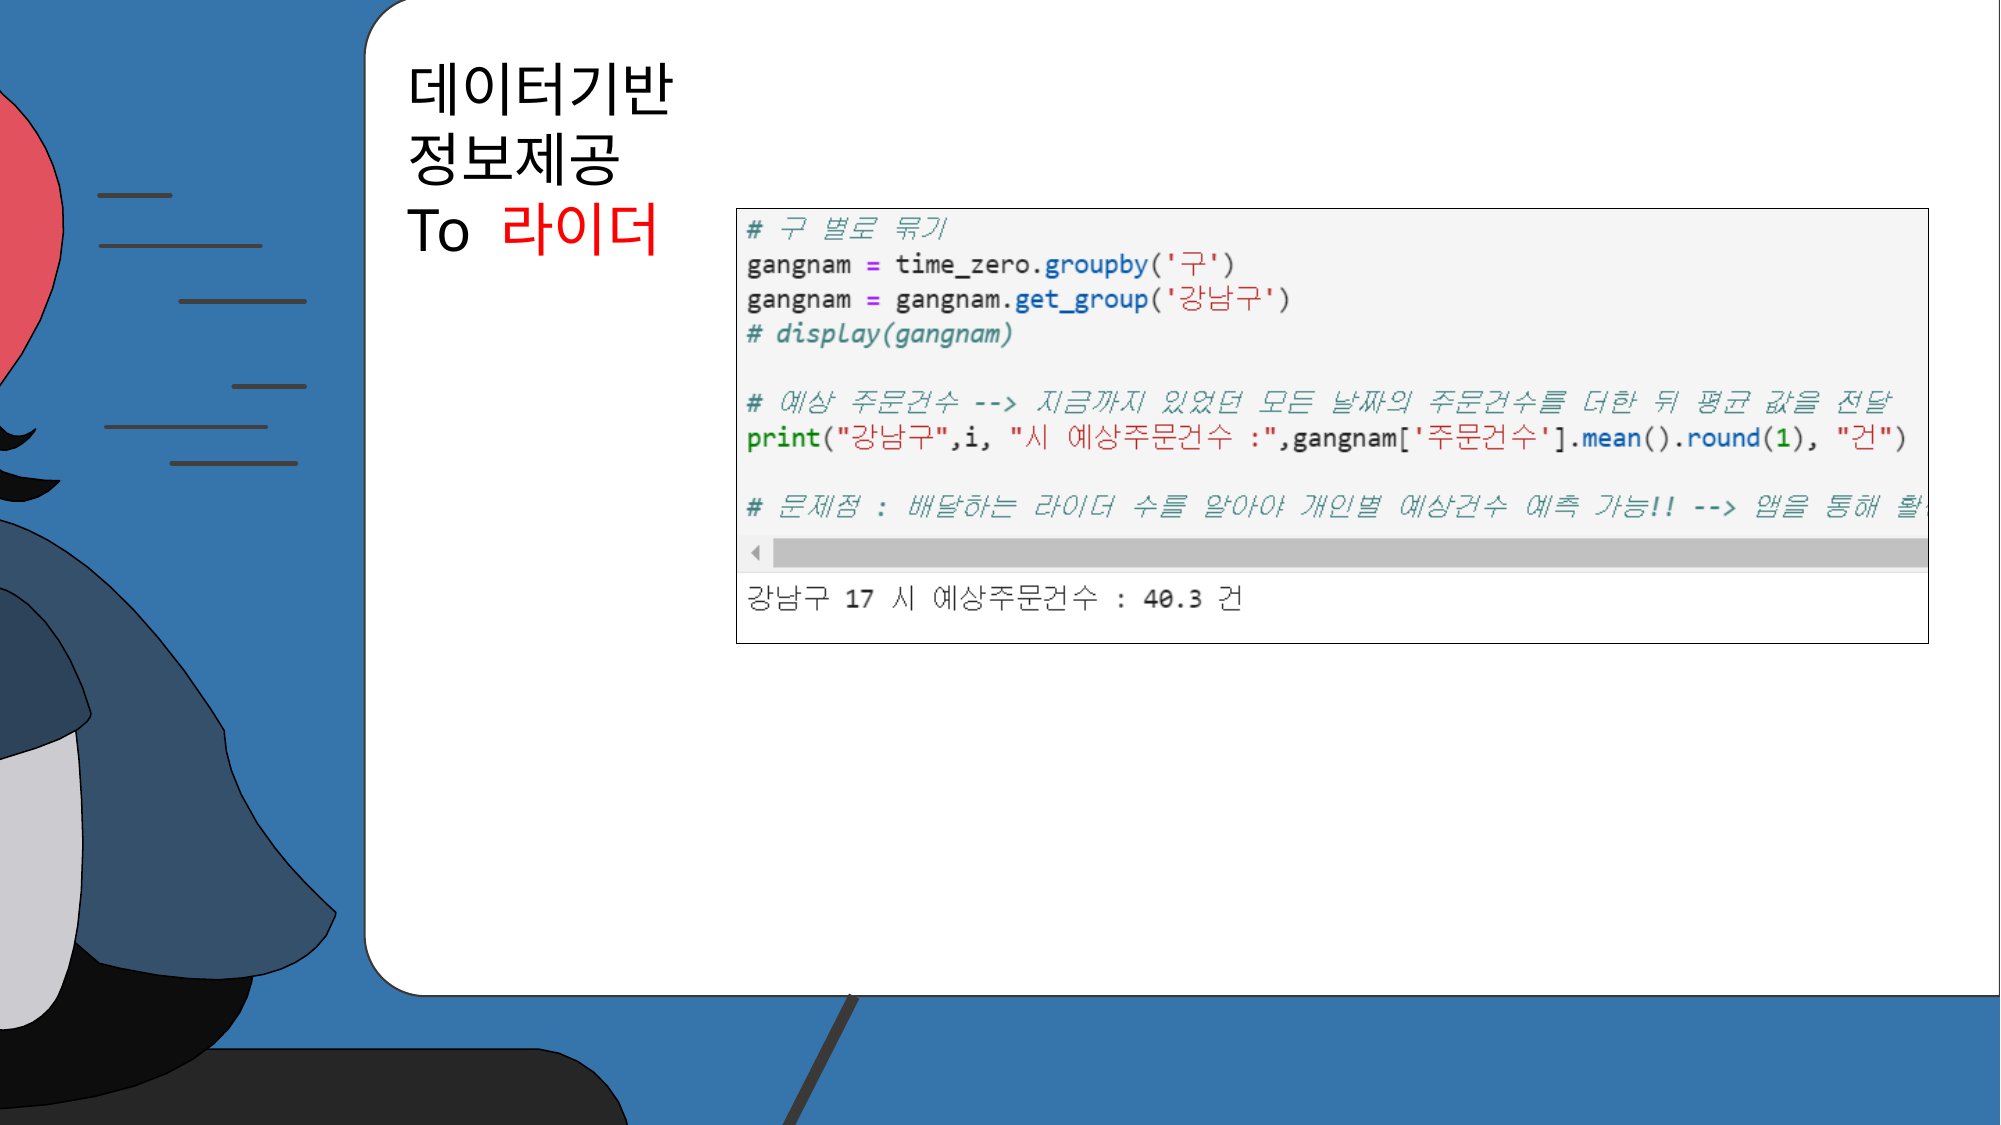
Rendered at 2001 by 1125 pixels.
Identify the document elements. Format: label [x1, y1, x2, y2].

picture [736, 208, 1929, 644]
text_box [372, 0, 2000, 998]
text_box [0, 25, 855, 1125]
